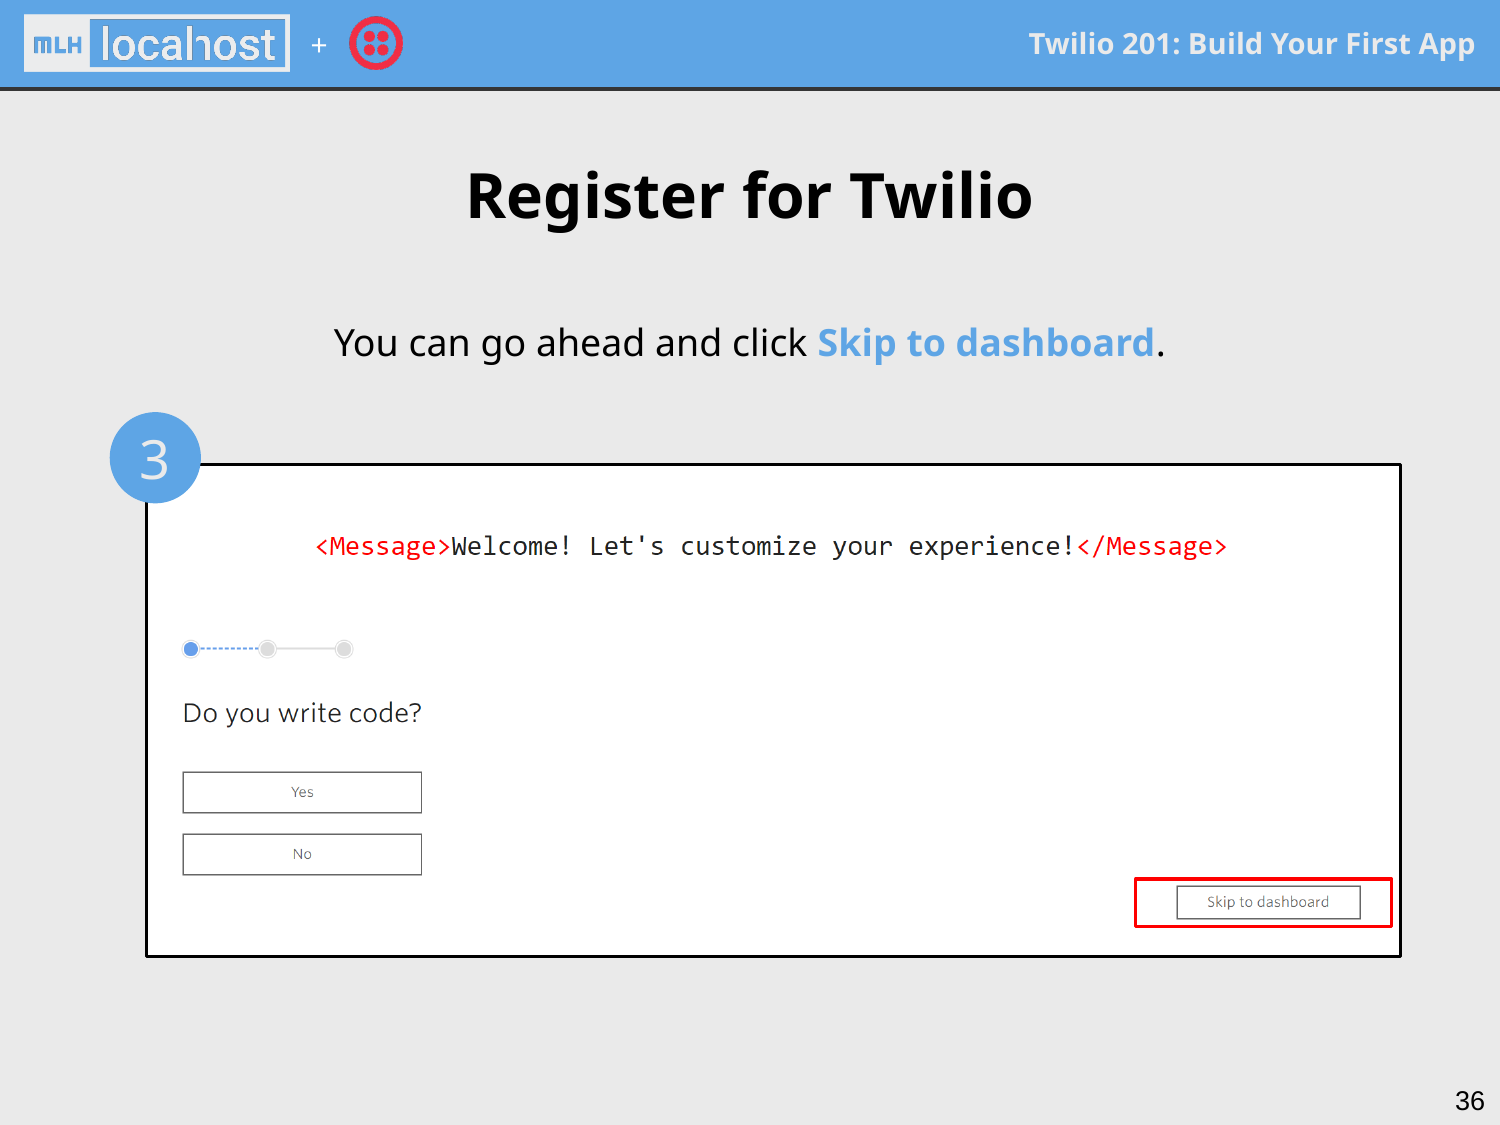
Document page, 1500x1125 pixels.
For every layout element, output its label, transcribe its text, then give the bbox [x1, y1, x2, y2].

picture [24, 14, 290, 72]
title Register for Twilio [147, 129, 1352, 257]
picture [147, 465, 1399, 956]
text_box You can go ahead and click Skip to dashboard. [73, 274, 1426, 386]
picture [347, 14, 405, 72]
text_box 3 [109, 412, 201, 502]
